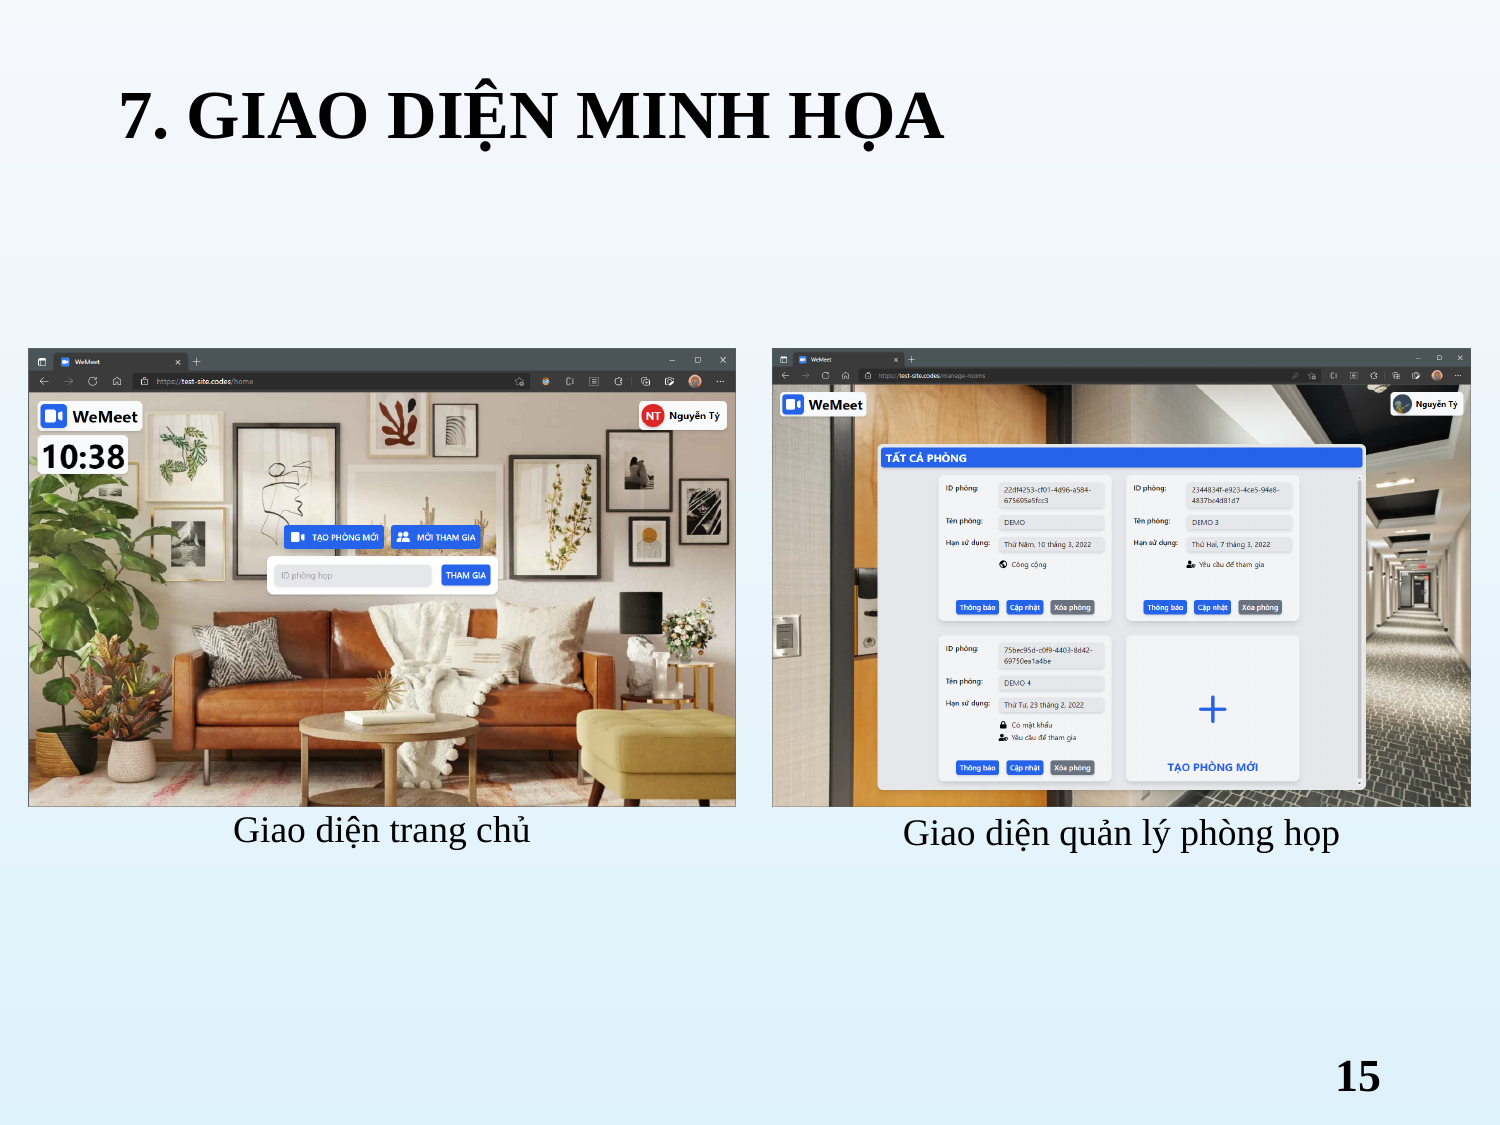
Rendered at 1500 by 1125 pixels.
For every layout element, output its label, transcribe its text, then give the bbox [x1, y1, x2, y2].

picture [28, 348, 736, 807]
picture [772, 348, 1471, 807]
text_box 7. GIAO DIỆN MINH HỌA [103, 59, 1397, 174]
text_box Giao diện trang chủ [214, 807, 550, 857]
text_box Giao diện quản lý phòng họp [887, 807, 1356, 861]
slide_number 15 [1059, 1042, 1397, 1103]
